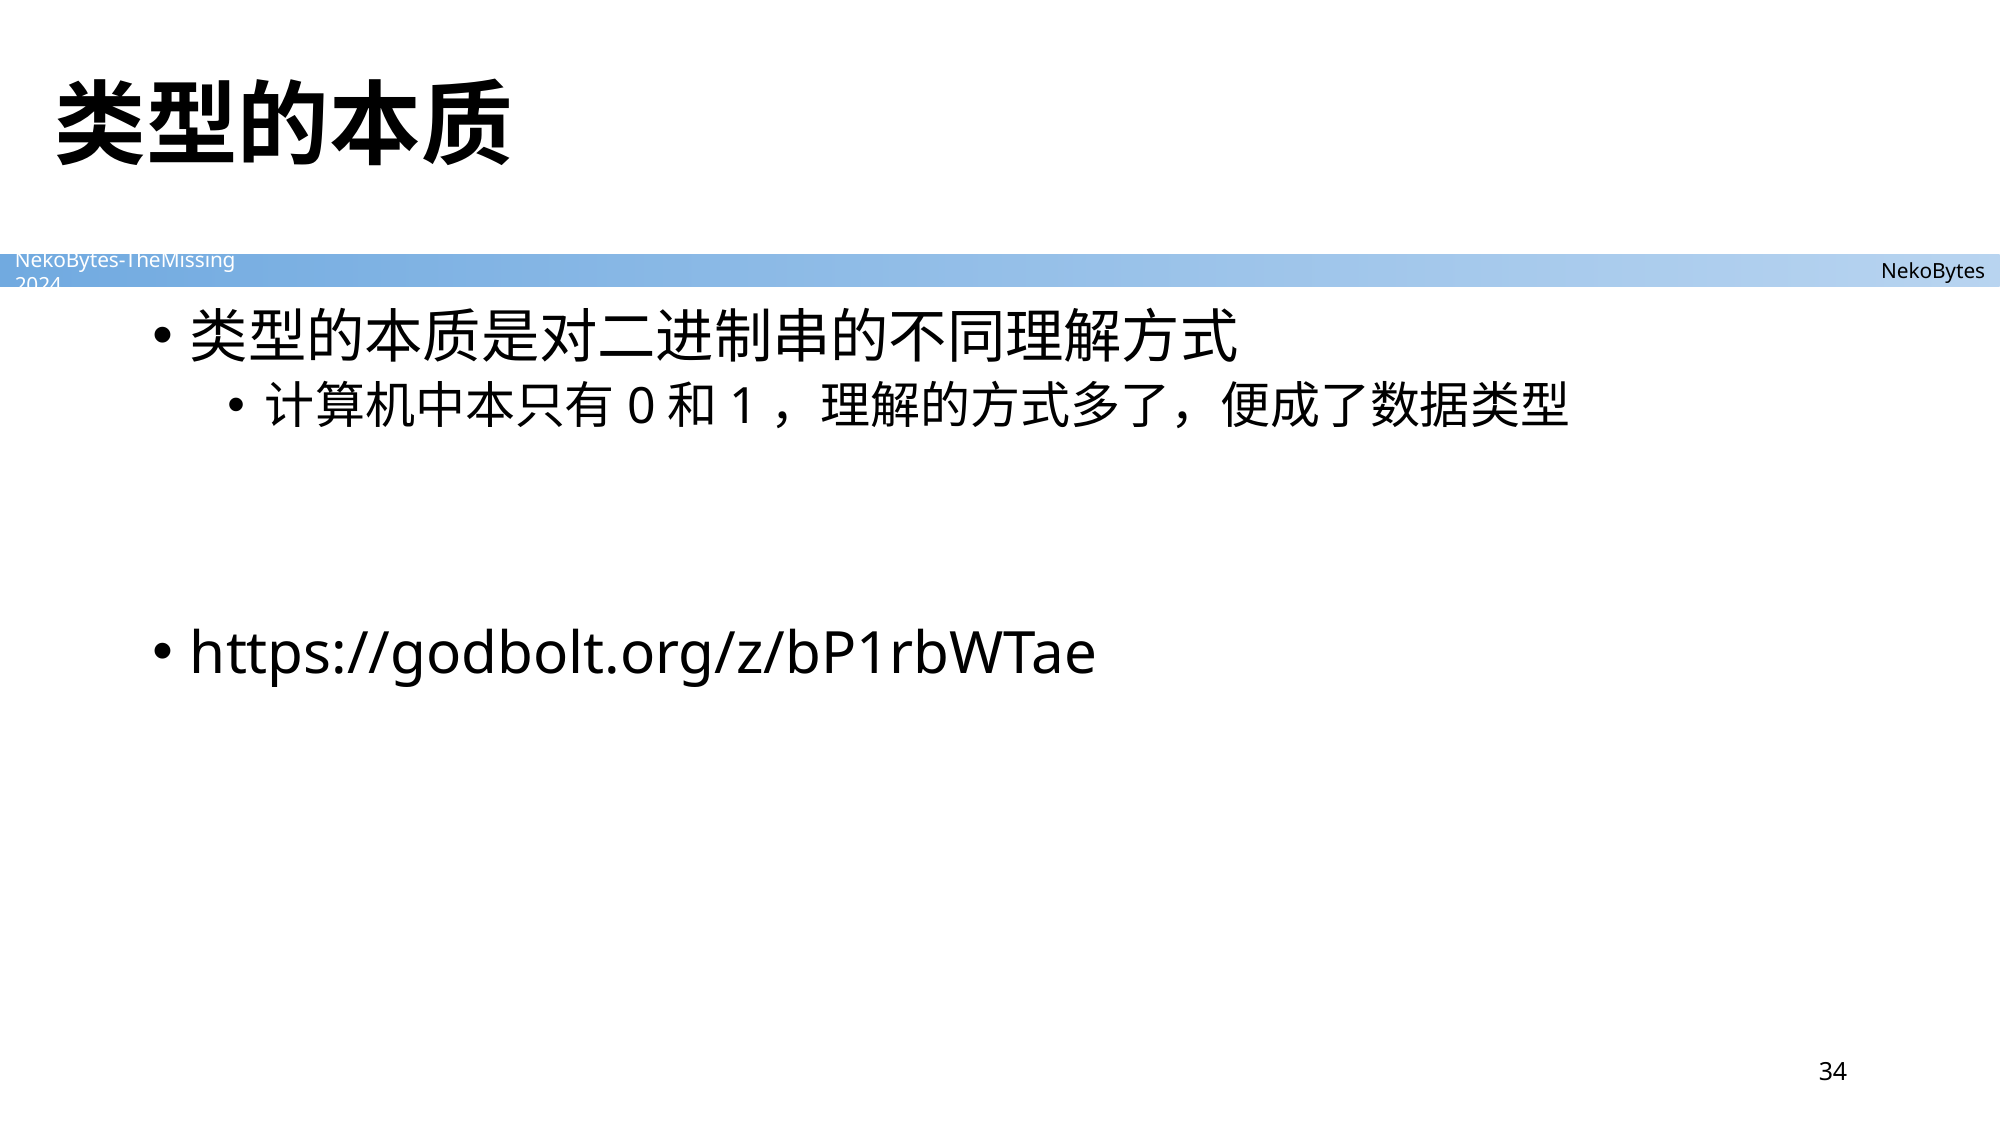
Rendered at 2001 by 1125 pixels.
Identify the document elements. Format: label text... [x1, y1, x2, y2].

slide_number 34 [1412, 1042, 1863, 1103]
list 类型的本质是对二进制串的不同理解方式 计算机中本只有0和1，理解的方式多了，便成了数据类型 https://godbolt.org/z/bP1rbWTae [137, 299, 1863, 1014]
title 类型的本质 [39, 19, 1765, 237]
